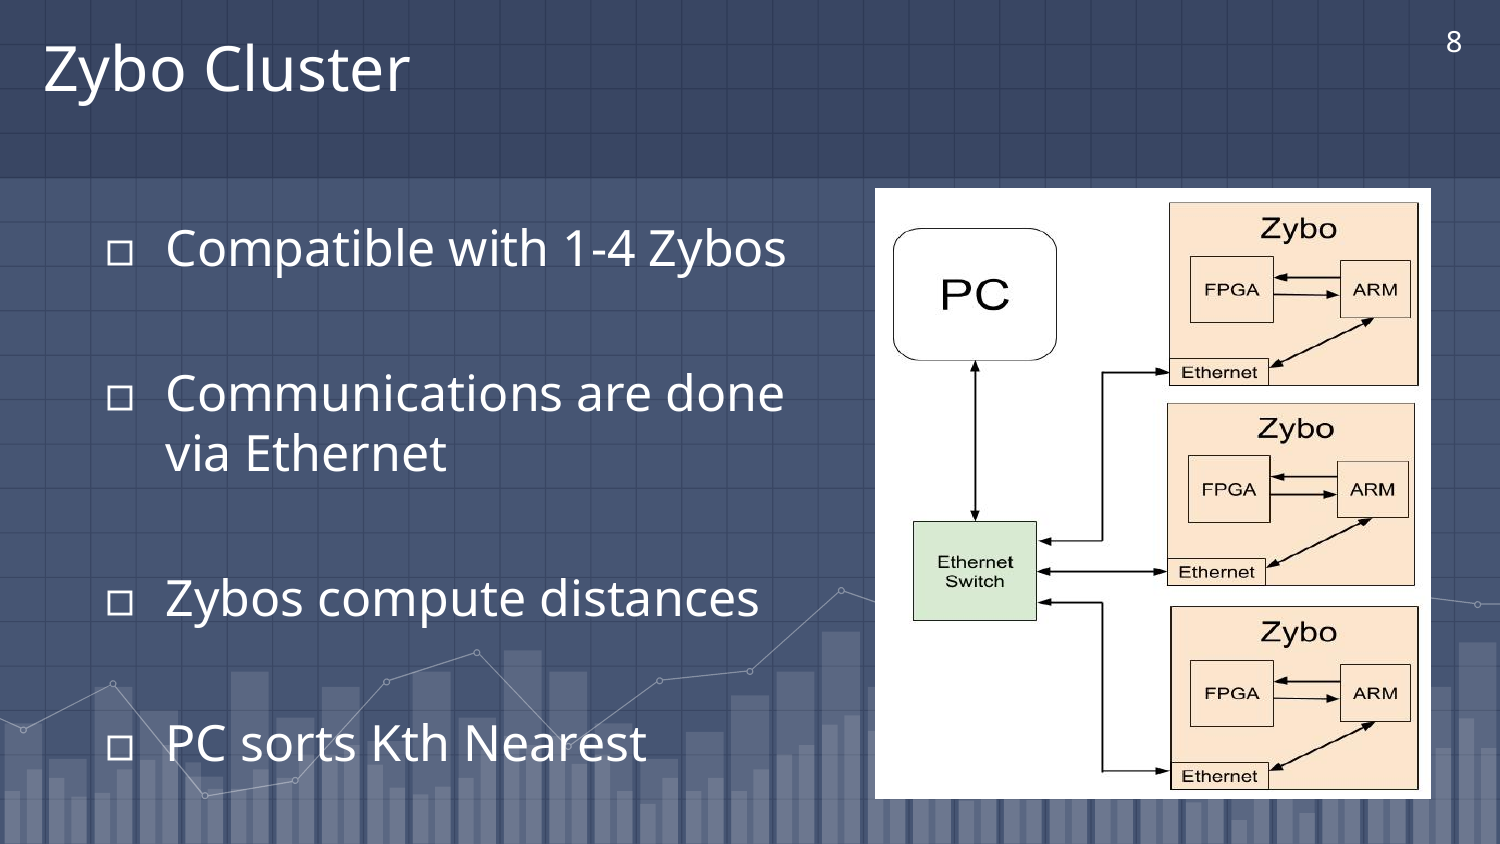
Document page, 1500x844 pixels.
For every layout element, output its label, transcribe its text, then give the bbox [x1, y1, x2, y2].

picture [875, 188, 1431, 799]
title Zybo Cluster [28, 0, 1289, 119]
list Compatible with 1-4 Zybos Communications are done via Ethernet Zybos compute distances PC sorts Kth Nearest [75, 201, 828, 777]
slide_number ‹#› [1408, 0, 1500, 88]
